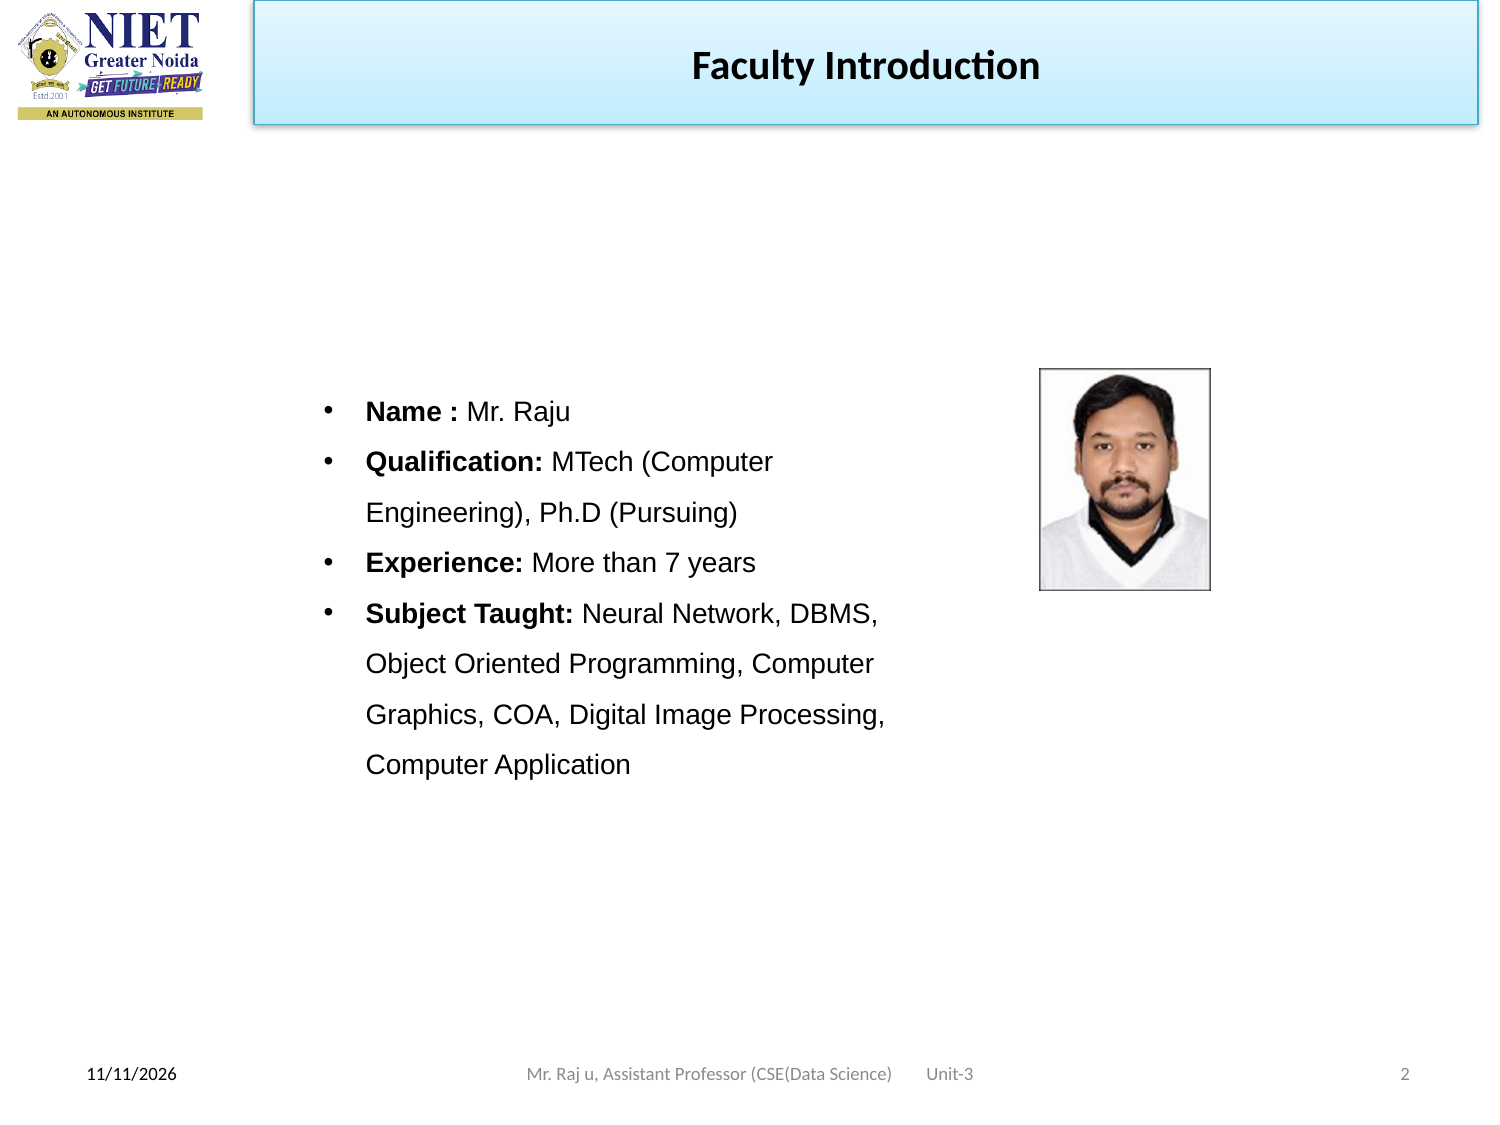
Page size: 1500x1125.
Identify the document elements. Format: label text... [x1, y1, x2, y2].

footer Mr. Raj u, Assistant Professor (CSE(Data Science) Unit-3 [512, 1042, 988, 1103]
picture [1039, 368, 1211, 592]
picture [17, 13, 204, 120]
text_box Name : Mr. Raju Qualification: MTech (Computer Engineering), Ph.D (Pursuing) Experience: More than 7 years Subject Taught: Neural Network, DBMS, Object Oriented Programming, Computer Graphics, COA, Digital Image Processing, Computer Application [308, 368, 931, 788]
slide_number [75, 1042, 425, 1103]
slide_number 2 [1074, 1042, 1425, 1103]
text_box Faculty Introduction [253, 0, 1479, 125]
